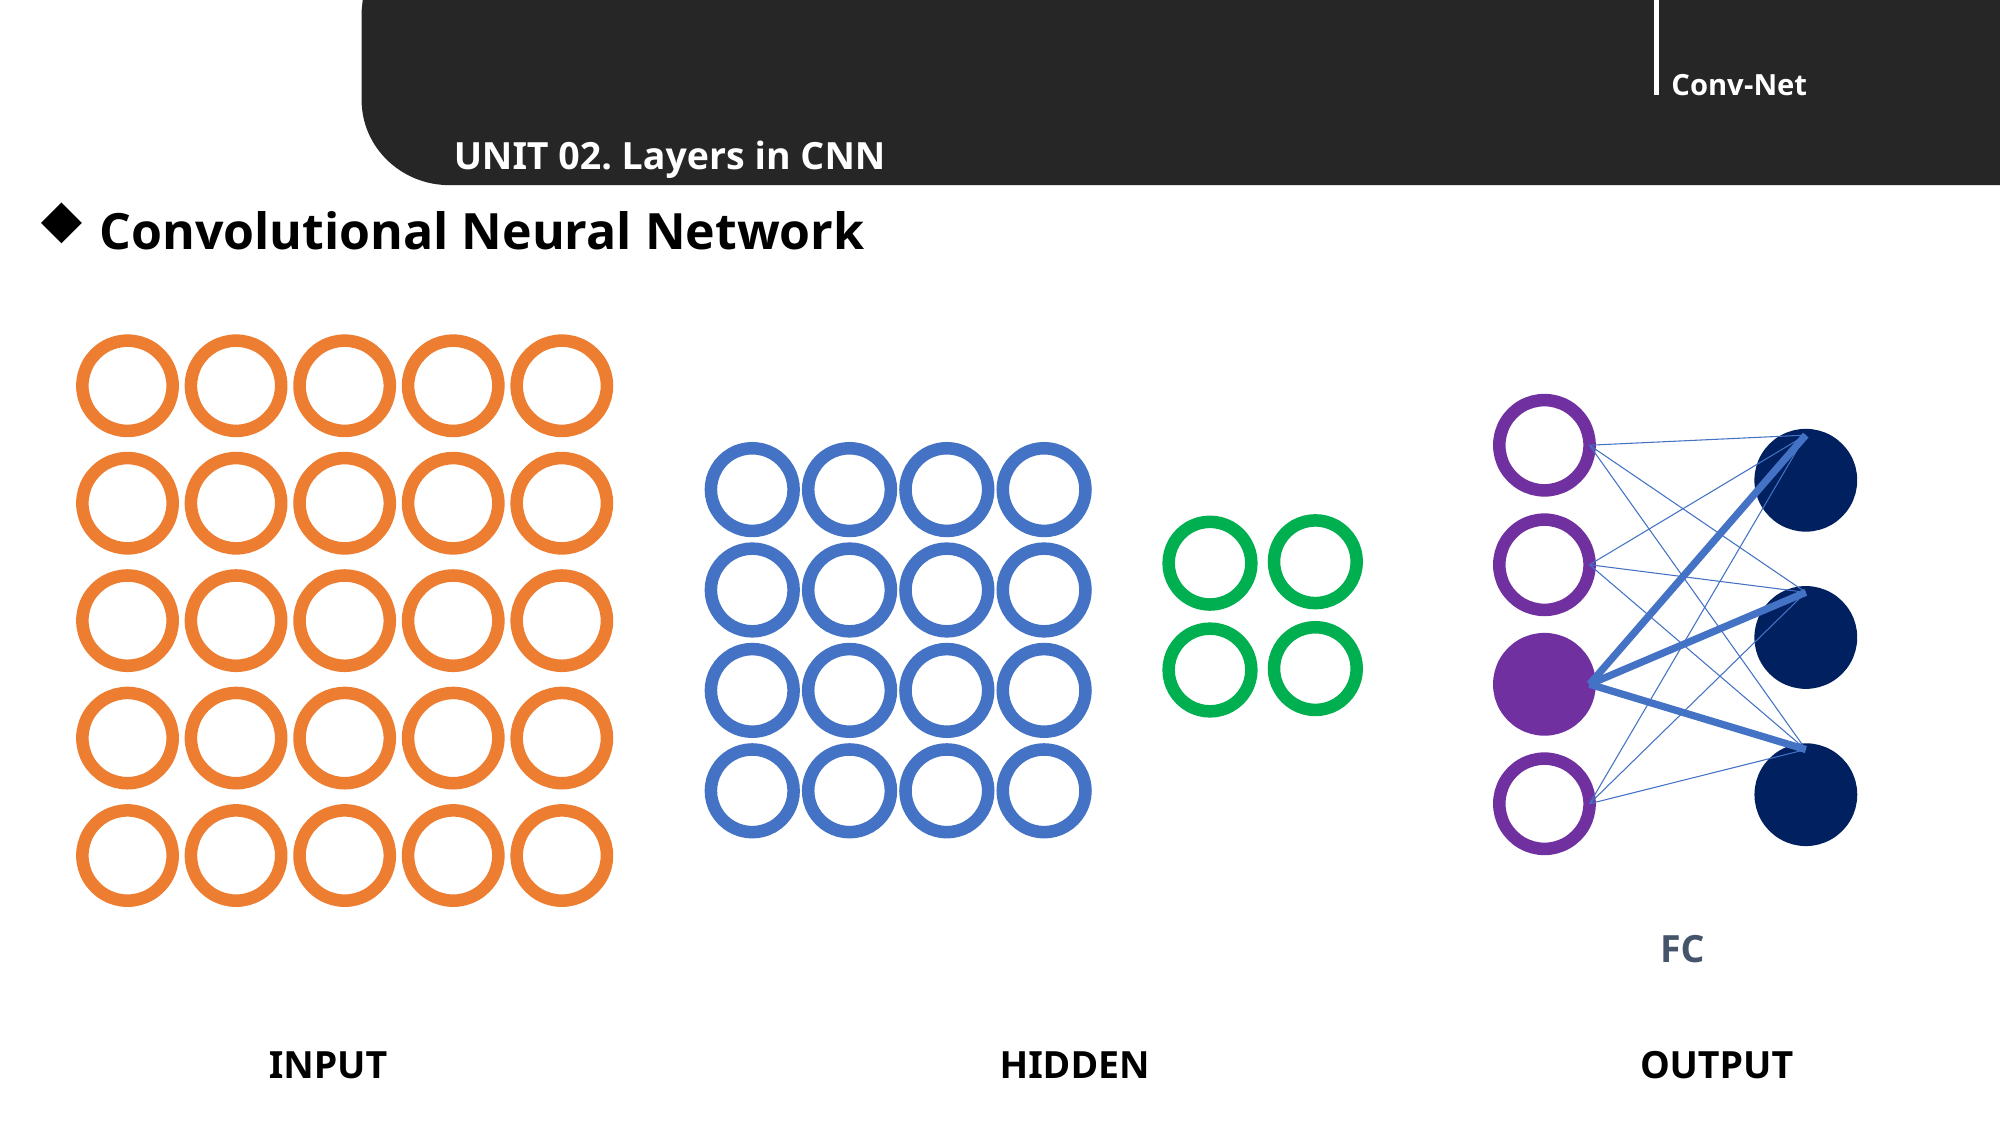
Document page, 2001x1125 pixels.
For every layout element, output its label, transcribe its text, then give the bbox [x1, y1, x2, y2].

text_box [1498, 638, 1589, 731]
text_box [808, 448, 891, 833]
text_box [1806, 434, 1852, 527]
text_box [1760, 748, 1853, 841]
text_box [1002, 448, 1086, 833]
text_box [1498, 399, 1590, 492]
text_box Convolutional Neural Network [22, 191, 1661, 330]
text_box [516, 340, 607, 901]
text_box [254, 1033, 1888, 1095]
text_box FC [1567, 917, 1830, 977]
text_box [190, 340, 282, 901]
text_box [1498, 757, 1591, 850]
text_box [1273, 520, 1357, 710]
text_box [1589, 445, 1806, 564]
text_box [1589, 564, 1806, 684]
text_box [1589, 435, 1806, 445]
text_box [710, 448, 794, 833]
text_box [1589, 749, 1806, 804]
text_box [1168, 521, 1252, 712]
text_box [408, 340, 499, 901]
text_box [299, 340, 390, 901]
text_box [1806, 591, 1852, 684]
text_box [82, 340, 173, 901]
text_box [1498, 518, 1589, 611]
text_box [1589, 684, 1806, 749]
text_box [905, 448, 989, 833]
